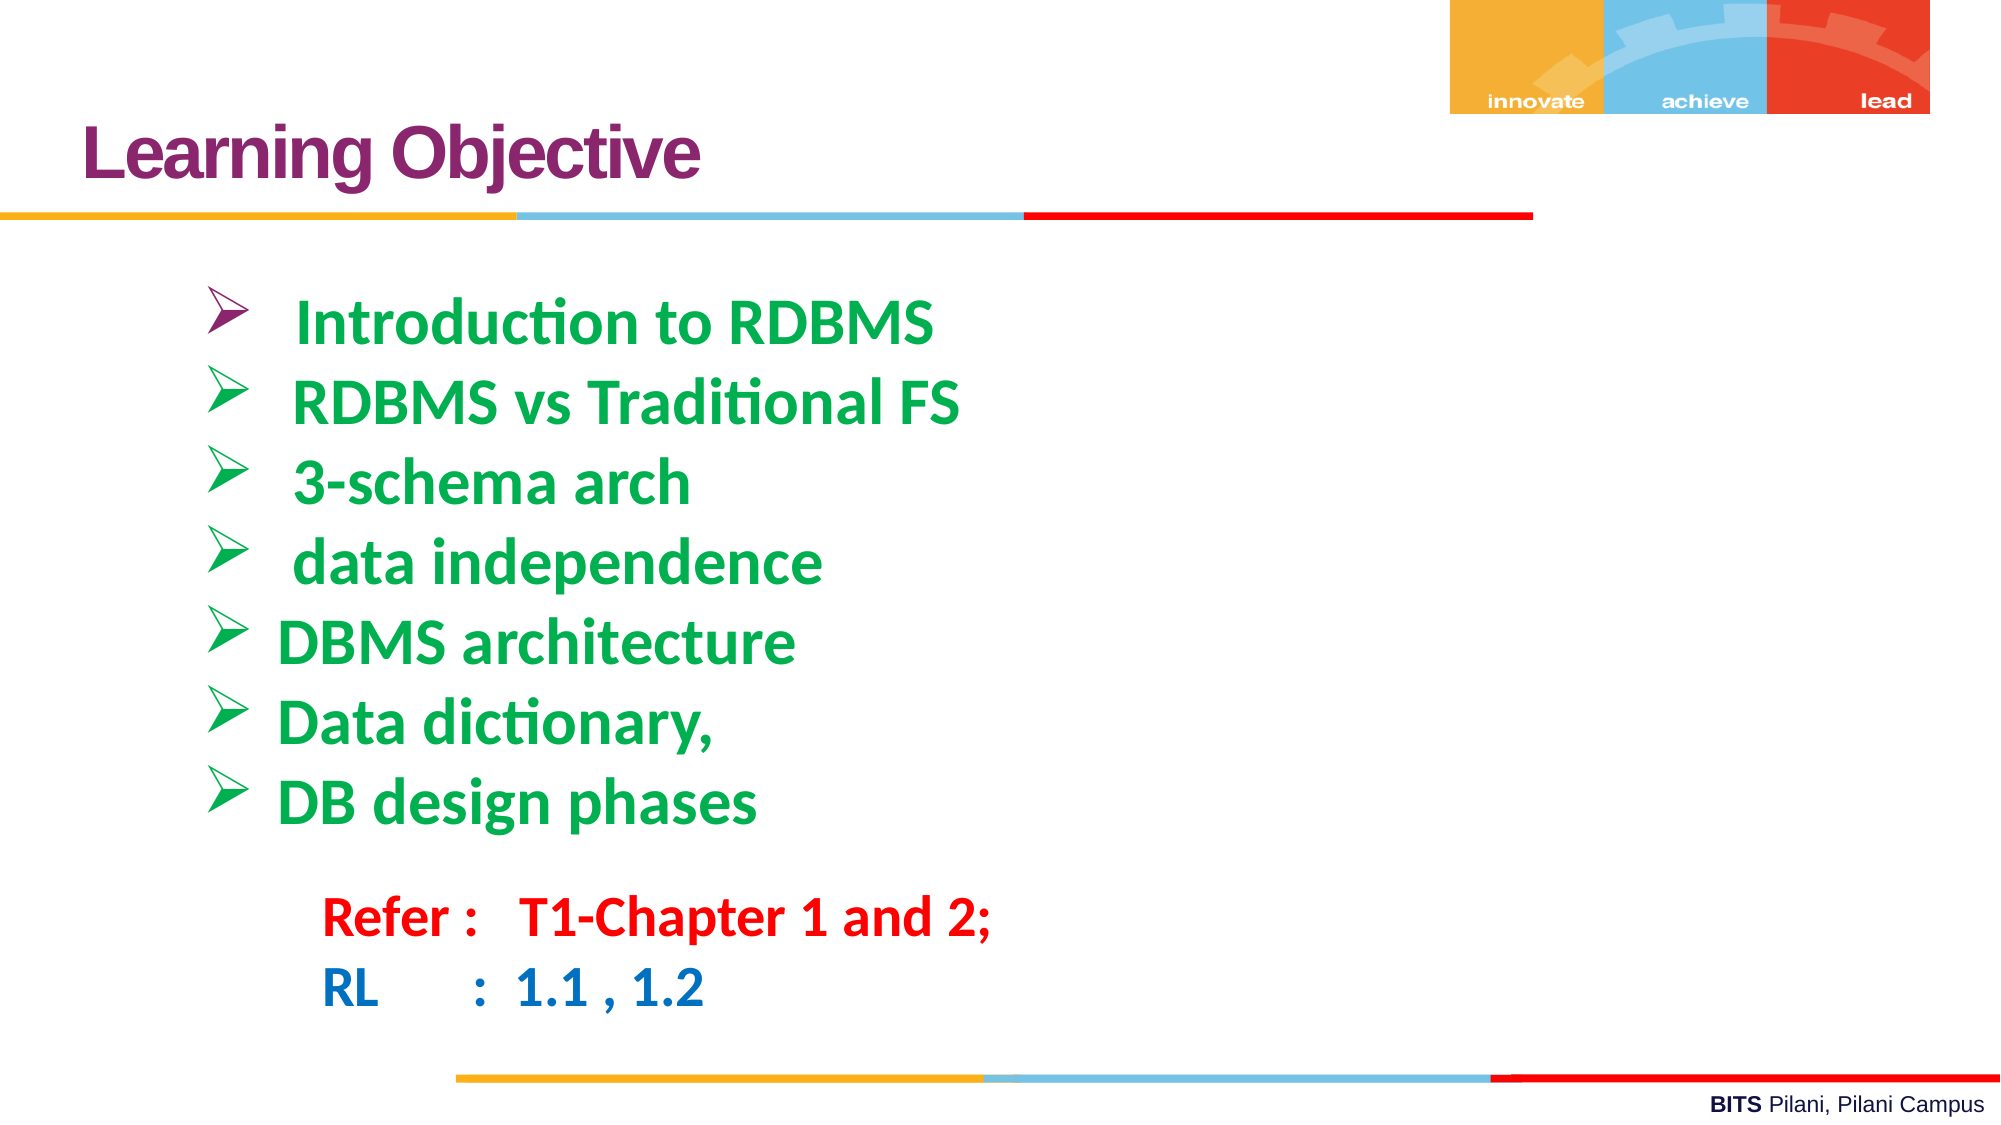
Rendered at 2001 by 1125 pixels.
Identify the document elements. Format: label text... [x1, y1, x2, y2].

picture [1449, 0, 1930, 114]
list Learning Objective [66, 24, 1450, 213]
text_box Introduction to RDBMS RDBMS vs Traditional FS 3-schema arch data independence DBMS architecture Data dictionary, DB design phases Refer : T1-Chapter 1 and 2; RL : 1.1 , 1.2 [188, 270, 1572, 1026]
